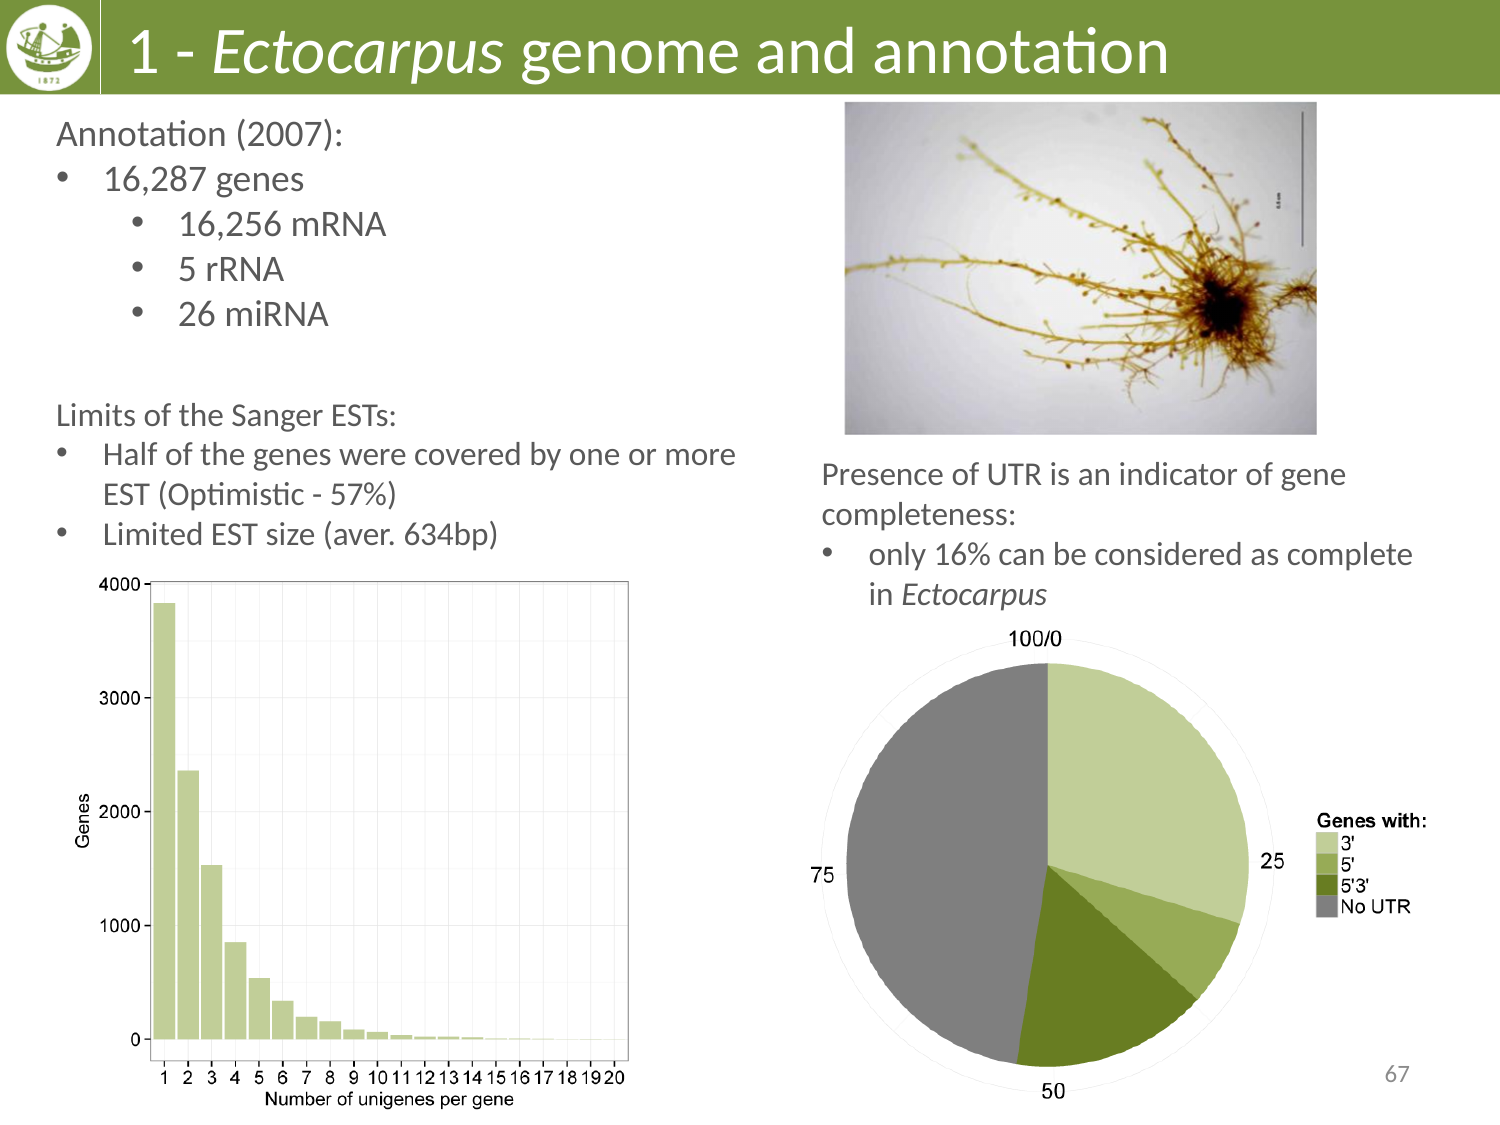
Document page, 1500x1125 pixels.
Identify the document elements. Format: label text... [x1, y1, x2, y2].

picture [845, 31, 1317, 505]
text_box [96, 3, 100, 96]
picture [808, 621, 1428, 1099]
text_box [101, 0, 1500, 96]
picture [64, 574, 649, 1118]
text_box Presence of UTR is an indicator of gene completeness: only 16% can be considered as complete in Ectocarpus [806, 444, 1430, 620]
text_box Annotation (2007): 16,287 genes 16,256 mRNA 5 rRNA 26 miRNA [41, 101, 792, 342]
text_box 1 - Ectocarpus genome and annotation [112, 7, 1495, 88]
picture [2, 0, 96, 95]
text_box Limits of the Sanger ESTs: Half of the genes were covered by one or more EST (Optimistic - 57%) Limited EST size (aver. 634bp) [41, 385, 762, 560]
